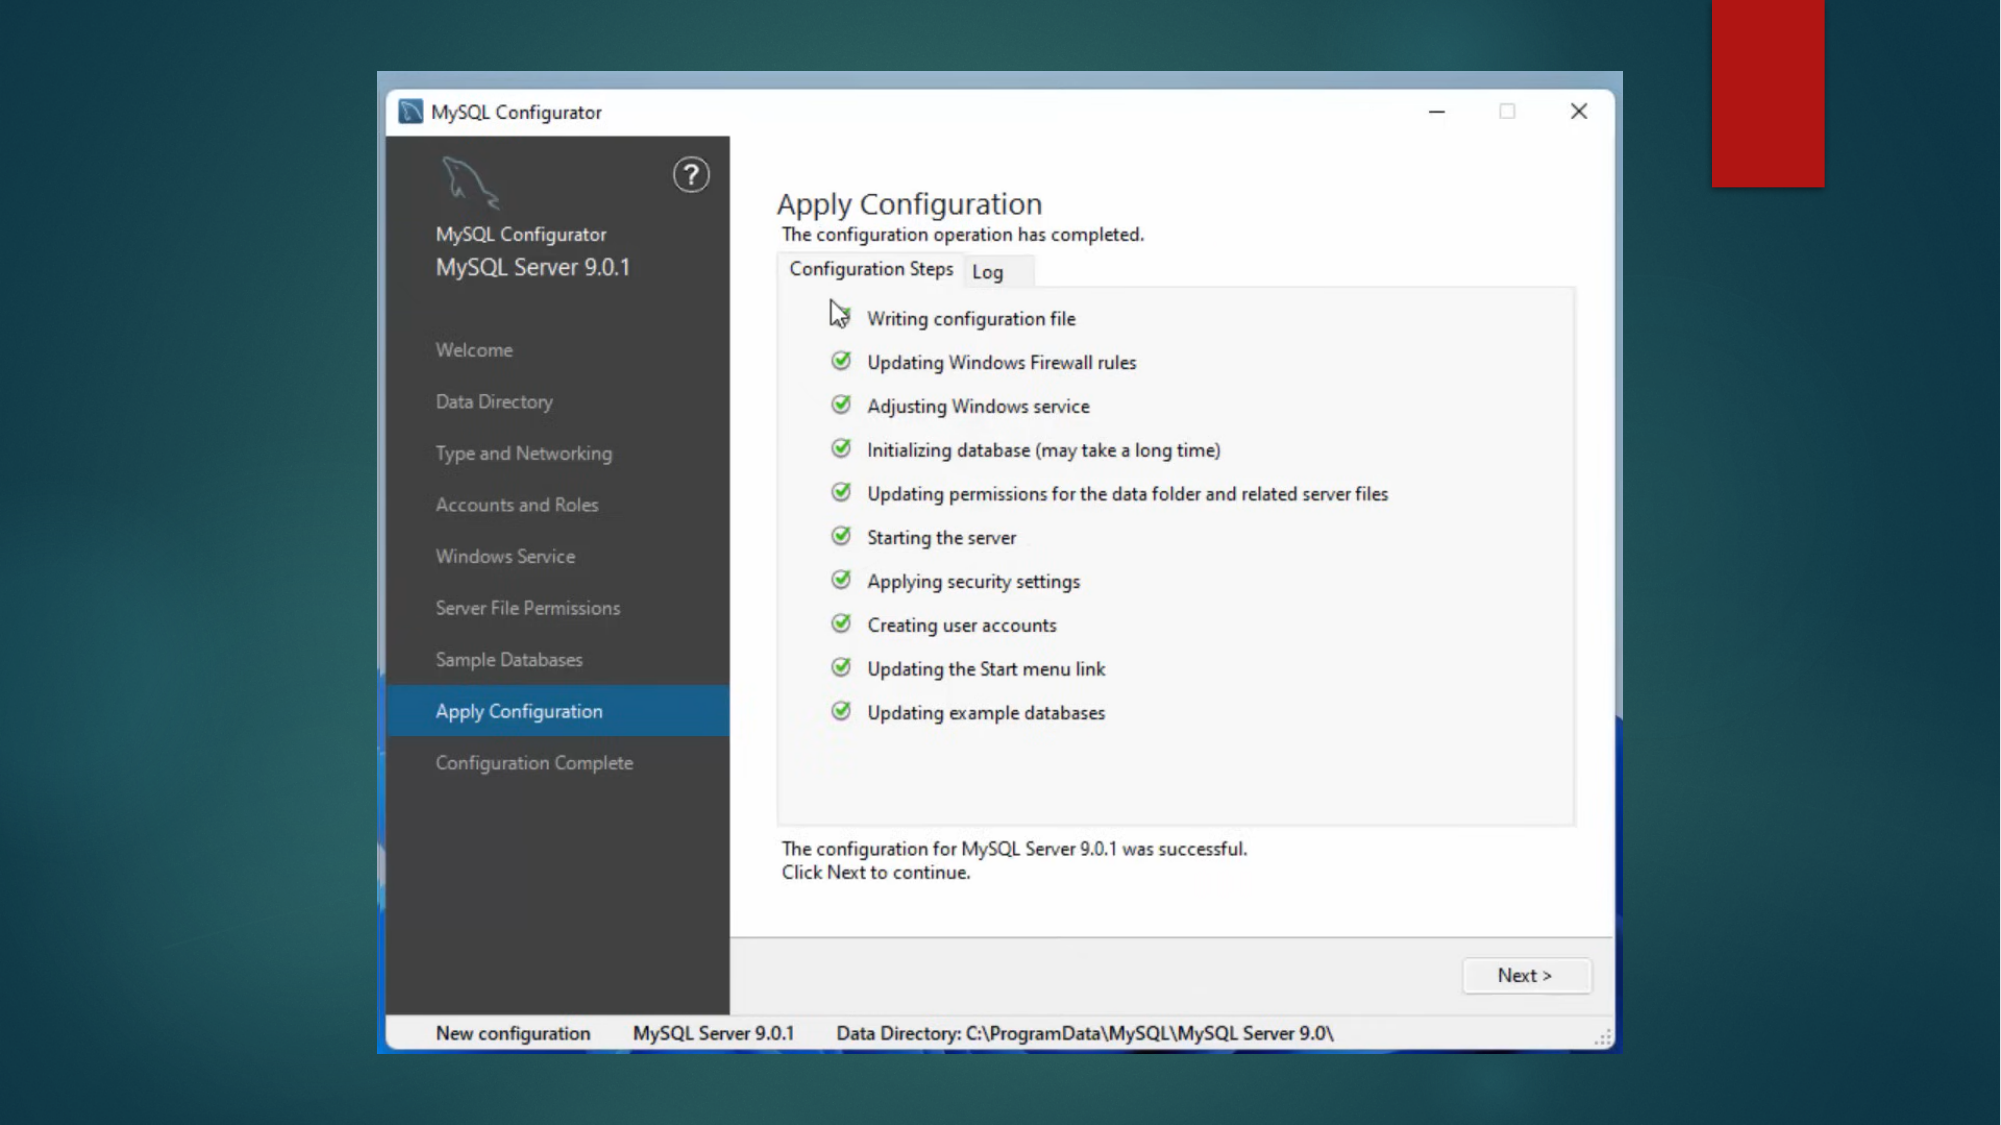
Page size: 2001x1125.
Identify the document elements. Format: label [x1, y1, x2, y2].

picture [0, 0, 1623, 1125]
